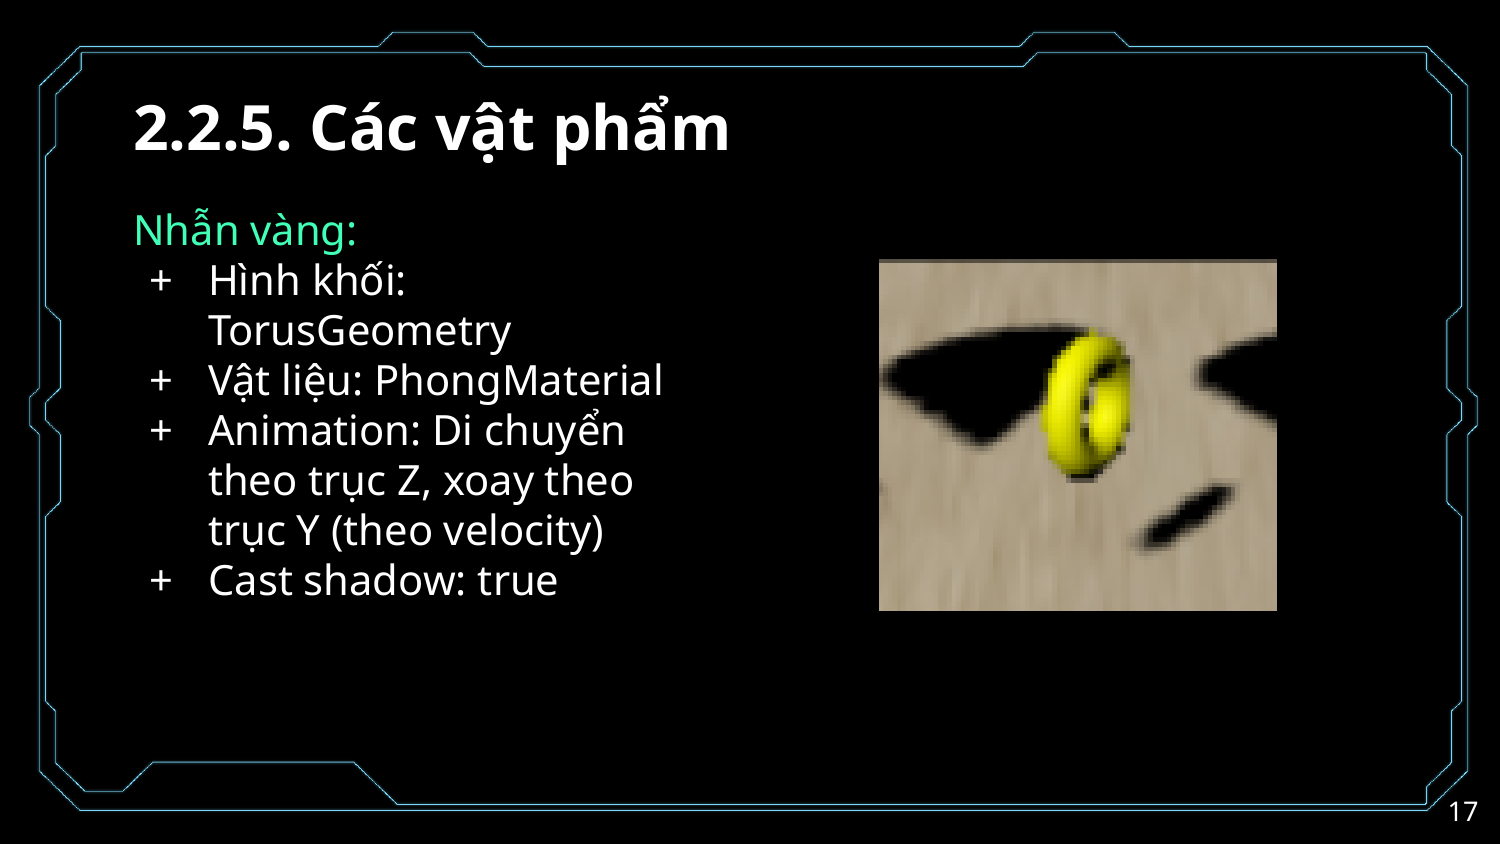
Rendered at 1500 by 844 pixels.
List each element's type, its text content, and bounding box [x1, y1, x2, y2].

list Nhẫn vàng: Hình khối: TorusGeometry Vật liệu: PhongMaterial Animation: Di chuyển theo trục Z, xoay theo trục Y (theo velocity) Cast shadow: true [118, 189, 732, 774]
title 2.2.5. Các vật phẩm [118, 72, 1382, 167]
picture [0, 0, 1500, 844]
slide_number ‹#› [1403, 779, 1494, 844]
